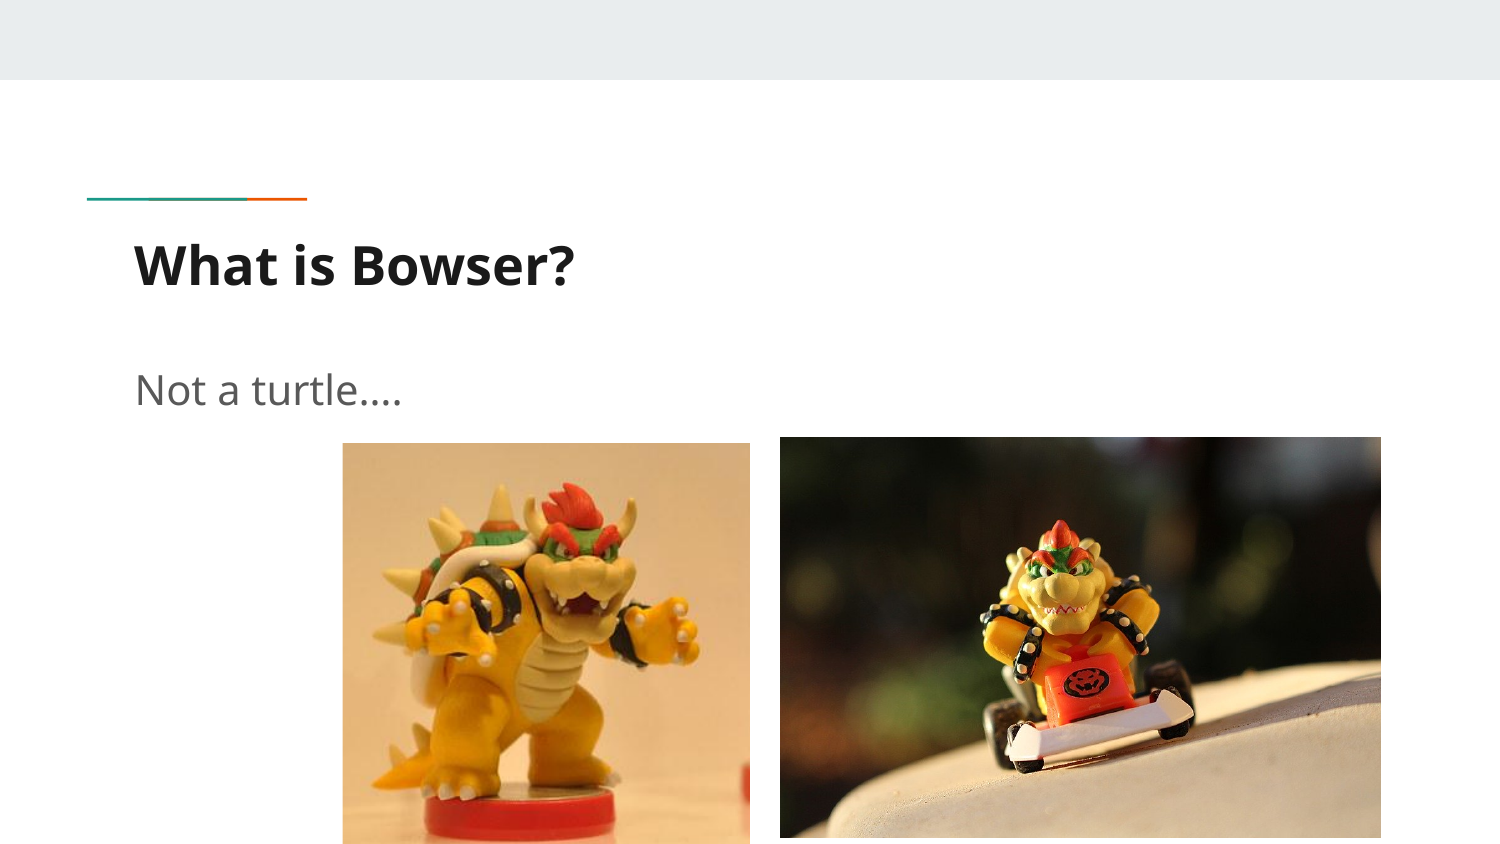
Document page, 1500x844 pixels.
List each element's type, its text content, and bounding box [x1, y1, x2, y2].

picture [780, 437, 1382, 838]
title What is Bowser? [119, 216, 1381, 305]
picture [342, 443, 751, 844]
list Not a turtle…. [119, 341, 1381, 712]
